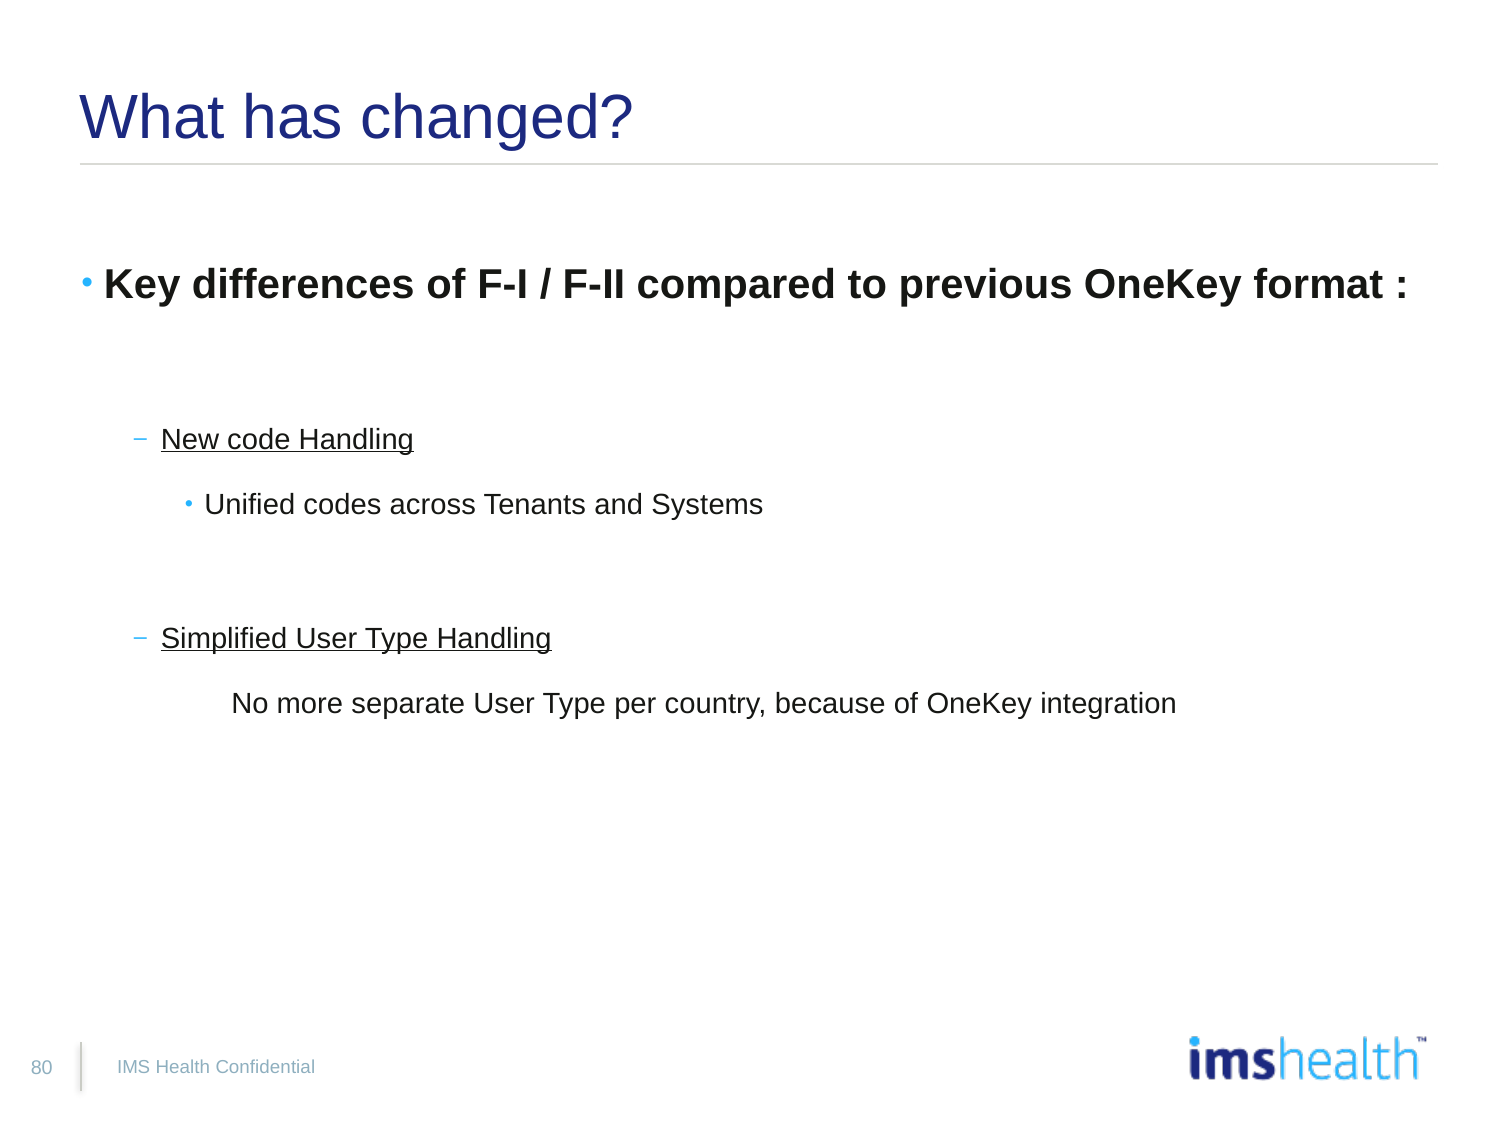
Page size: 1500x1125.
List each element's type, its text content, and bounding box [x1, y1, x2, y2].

title What has changed? [79, 12, 1438, 152]
picture [1187, 1029, 1428, 1091]
footer IMS Health Confidential [102, 1036, 1042, 1097]
list Key differences of F-I / F-II compared to previous OneKey format : New code Handling Unified codes across Tenants and Systems Simplified User Type Handling No more separate User Type per country, because of OneKey integration [81, 252, 1440, 816]
